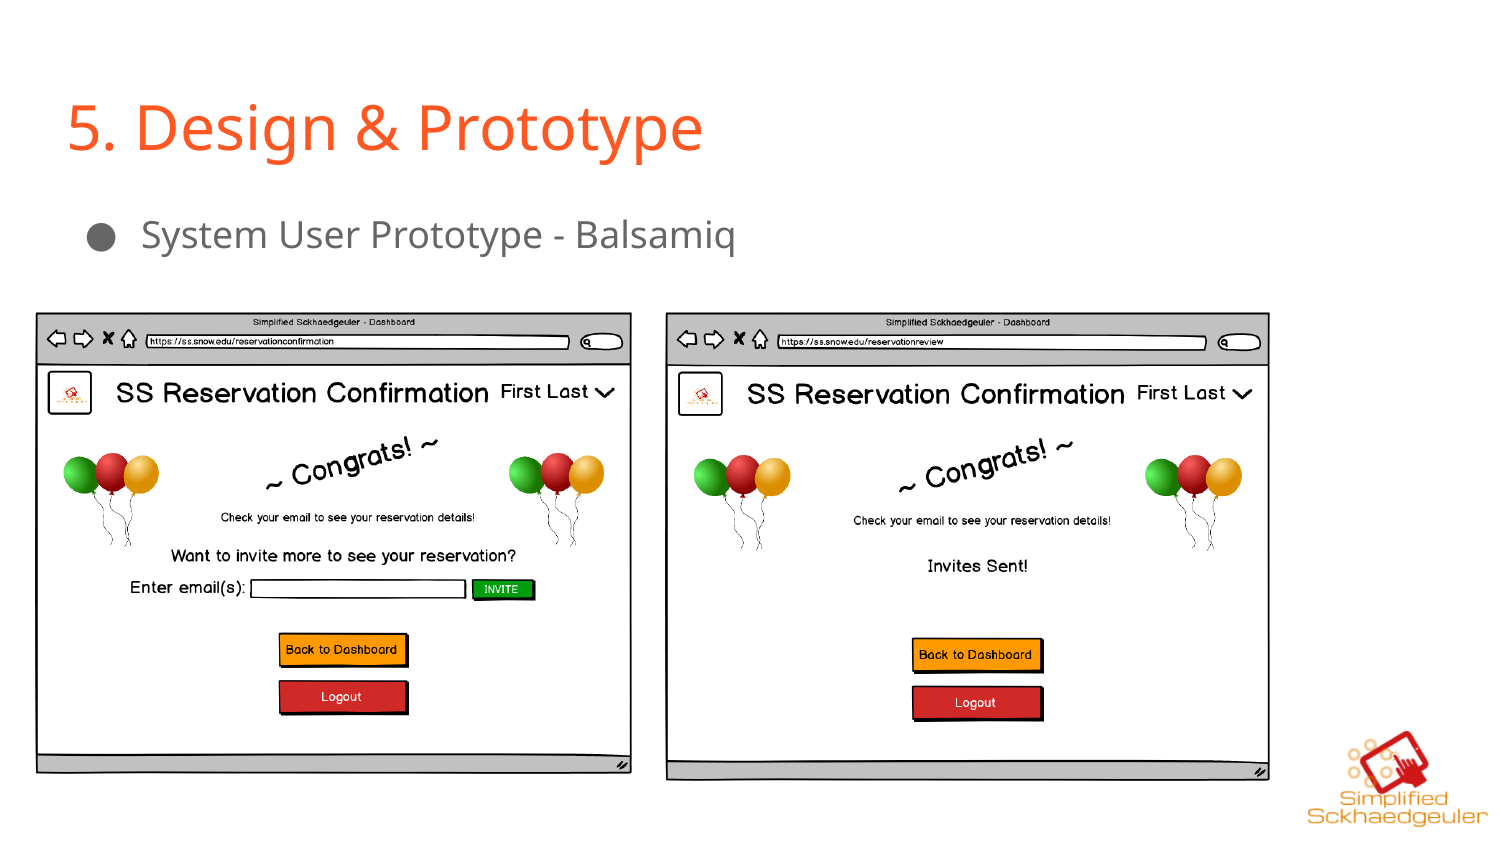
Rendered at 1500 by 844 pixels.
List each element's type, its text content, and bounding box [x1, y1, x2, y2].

list System User Prototype - Balsamiq [51, 189, 1449, 750]
picture [34, 311, 632, 774]
picture [664, 311, 1271, 781]
picture [1284, 663, 1500, 844]
title 5. Design & Prototype [51, 72, 1449, 167]
